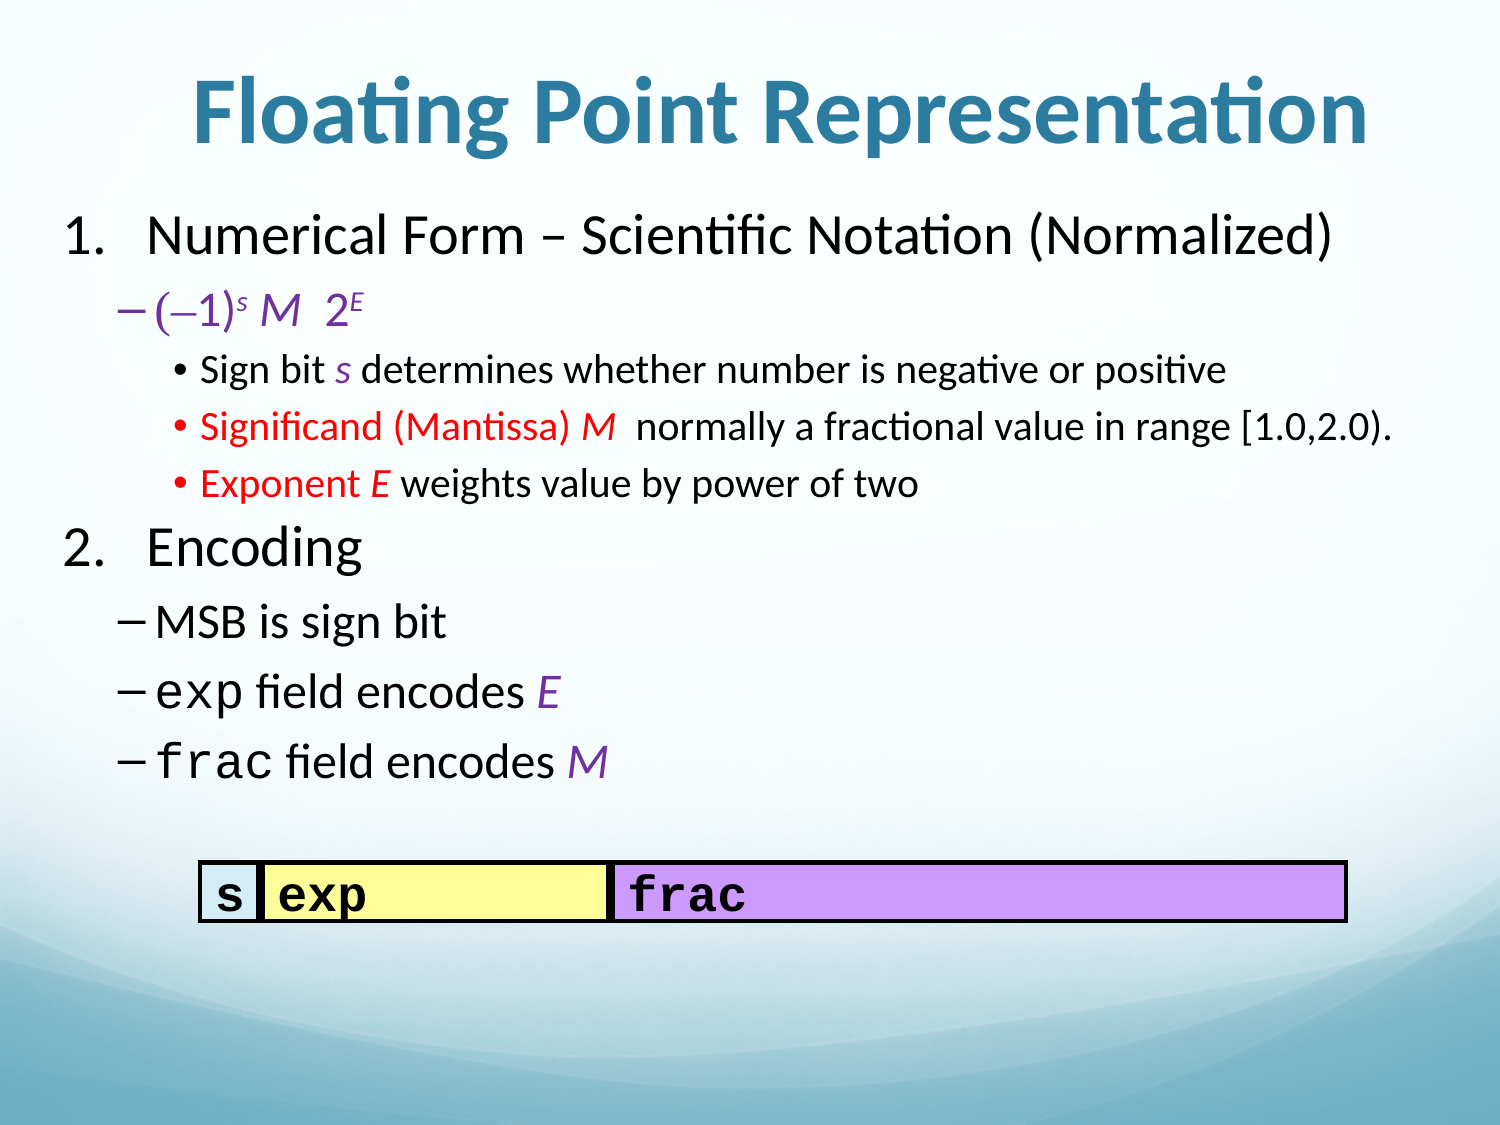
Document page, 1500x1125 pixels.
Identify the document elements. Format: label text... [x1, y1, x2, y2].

text_box exp [262, 862, 609, 921]
picture [0, 0, 1500, 1125]
text_box s [199, 862, 259, 921]
text_box frac [612, 862, 1346, 921]
text_box Numerical Form – Scientific Notation (Normalized) (–1)s M 2E Sign bit s determines whether number is negative or positive Significand (Mantissa) M normally a fractional value in range [1.0,2.0). Exponent E weights value by power of two Encoding MSB is sign bit exp field encodes E frac field encodes M [47, 200, 1411, 1058]
text_box Floating Point Representation [66, 40, 1497, 169]
